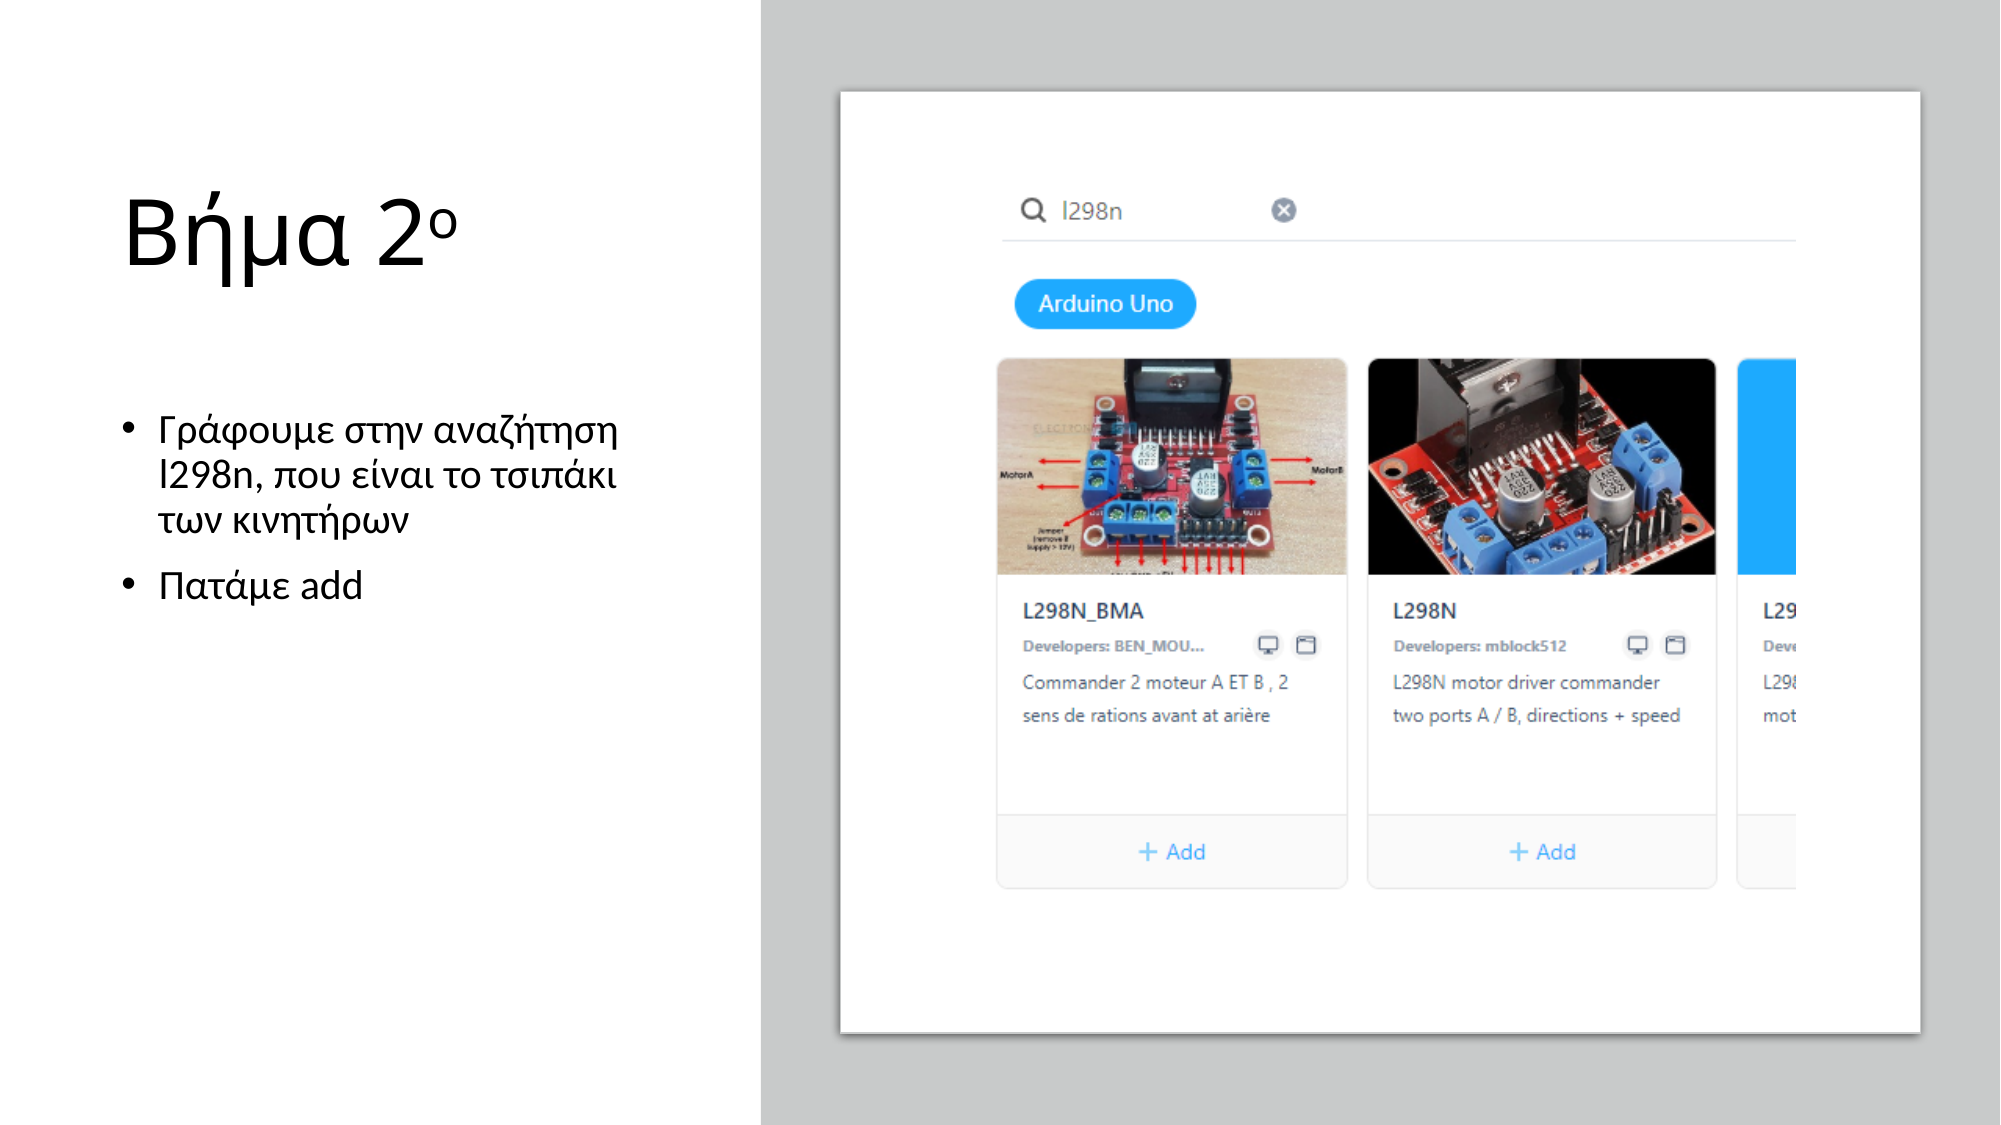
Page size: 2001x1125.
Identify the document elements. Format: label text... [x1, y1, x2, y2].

text_box [839, 90, 1922, 1034]
picture [965, 151, 1796, 974]
title Βήμα 2ο [106, 103, 682, 370]
list Γράφουμε στην αναζήτηση l298n, που είναι το τσιπάκι των κινητήρων Πατάμε add [106, 399, 682, 1021]
text_box [760, 0, 2000, 1125]
